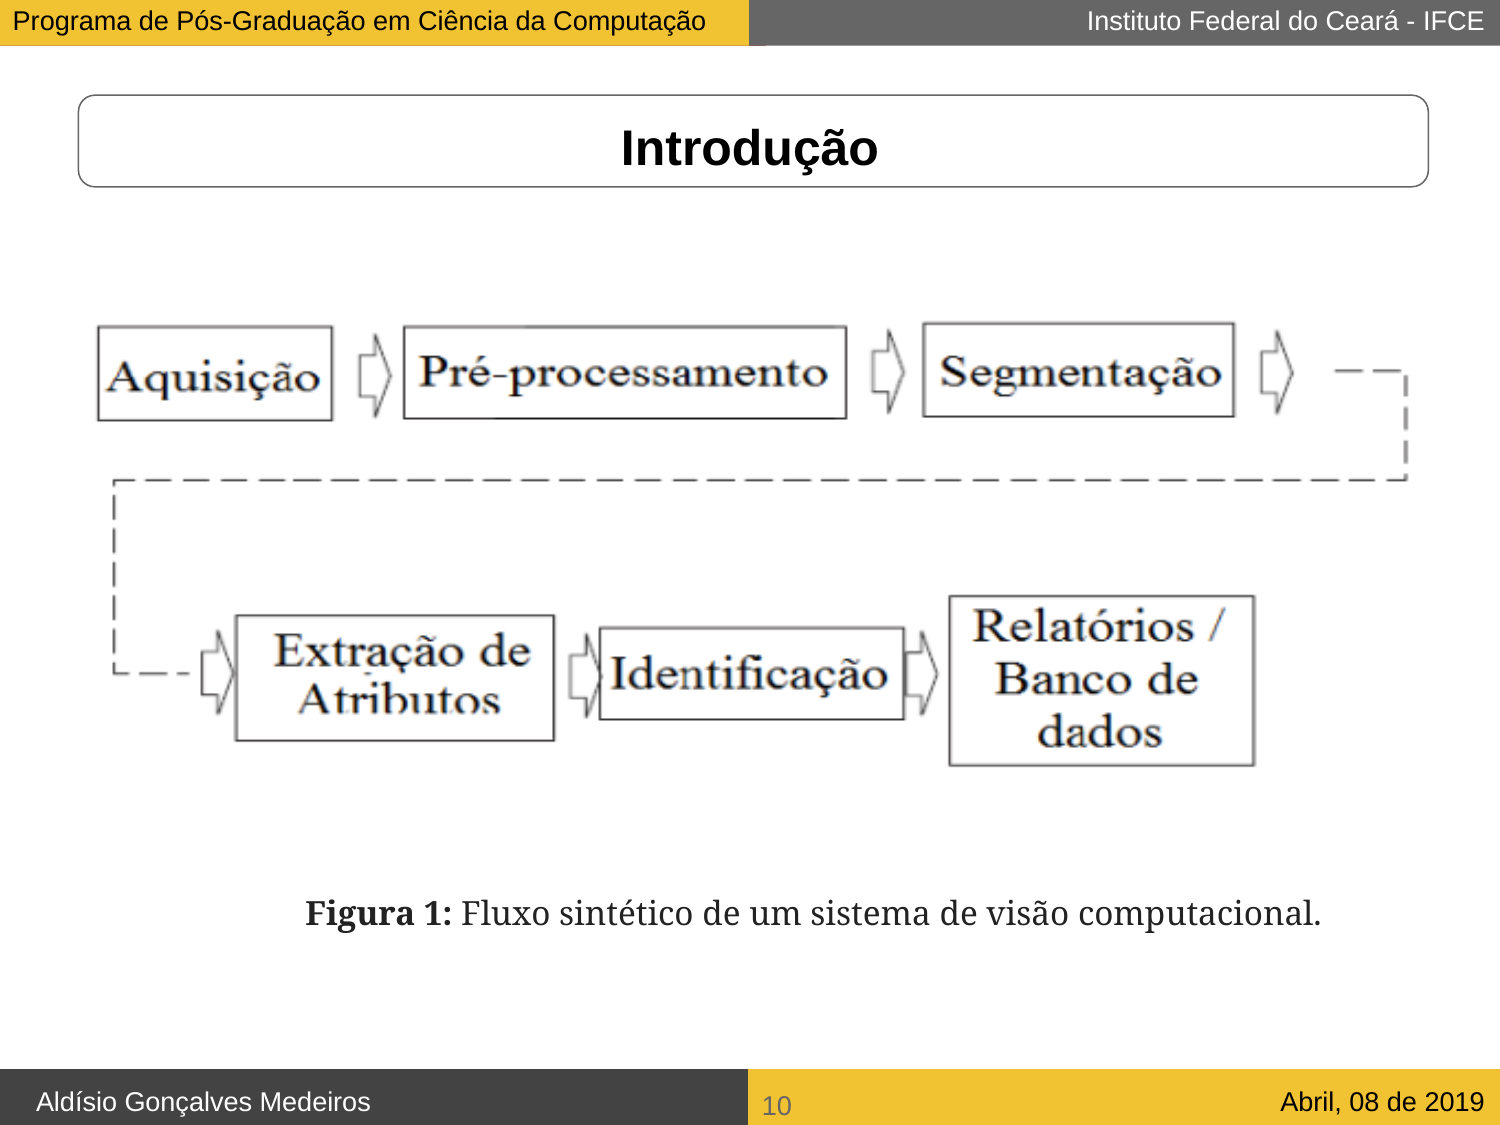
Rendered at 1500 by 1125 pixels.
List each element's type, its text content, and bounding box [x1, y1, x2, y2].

picture [76, 310, 1424, 773]
text_box Figura 1: Fluxo sintético de um sistema de visão computacional. [154, 871, 1399, 963]
text_box Introdução [257, 99, 1243, 192]
text_box <number> [731, 1061, 822, 1125]
